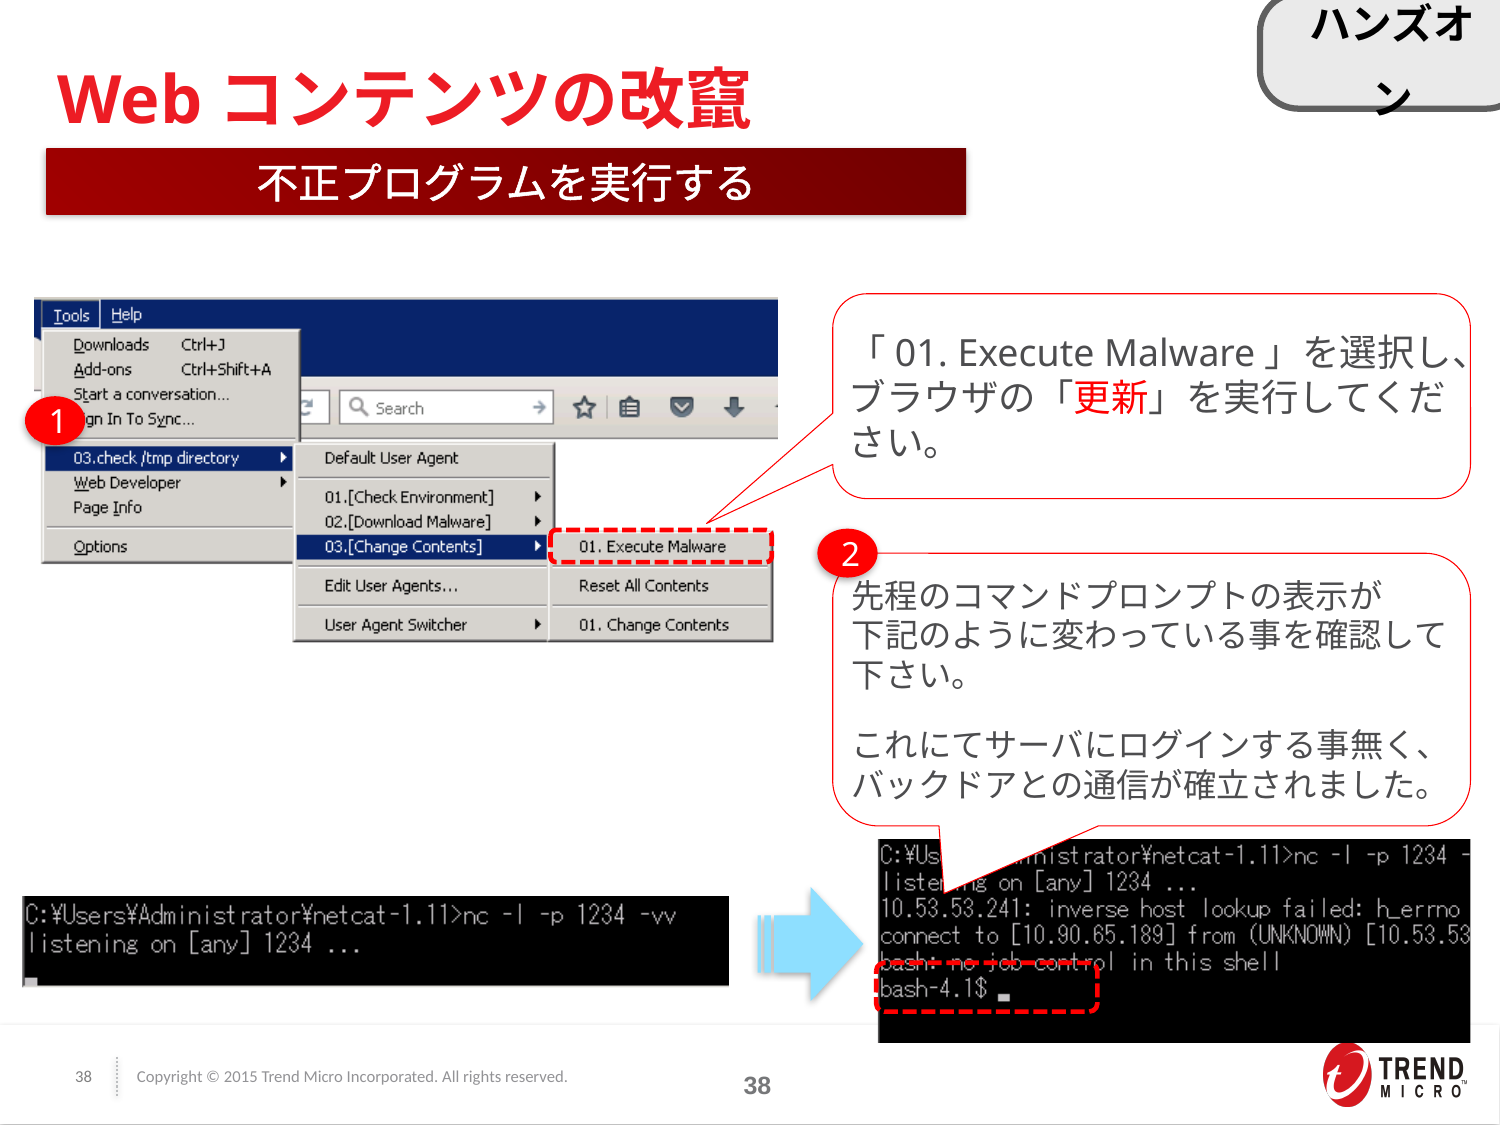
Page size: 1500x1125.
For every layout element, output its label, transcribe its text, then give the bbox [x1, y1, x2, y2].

picture [877, 838, 1471, 1107]
text_box [764, 915, 772, 973]
picture [34, 296, 778, 658]
text_box [757, 915, 762, 973]
picture [21, 895, 729, 989]
text_box 「01. Execute Malware」を選択し、ブラウザの「更新」を実行してください。 [783, 293, 1471, 499]
text_box 2 [816, 527, 879, 579]
text_box 不正プログラムを実行する [46, 148, 967, 215]
text_box 先程のコマンドプロンプトの表示が 下記のように変わっている事を確認して下さい。 これにてサーバにログインする事無く、バックドアとの通信が確立されました。 [832, 553, 1471, 837]
text_box 1 [24, 407, 29, 435]
text_box [773, 886, 865, 1002]
text_box Webコンテンツの改竄 [42, 43, 1145, 161]
text_box ハンズオン [1257, 0, 1500, 111]
text_box [249, 1046, 824, 1108]
